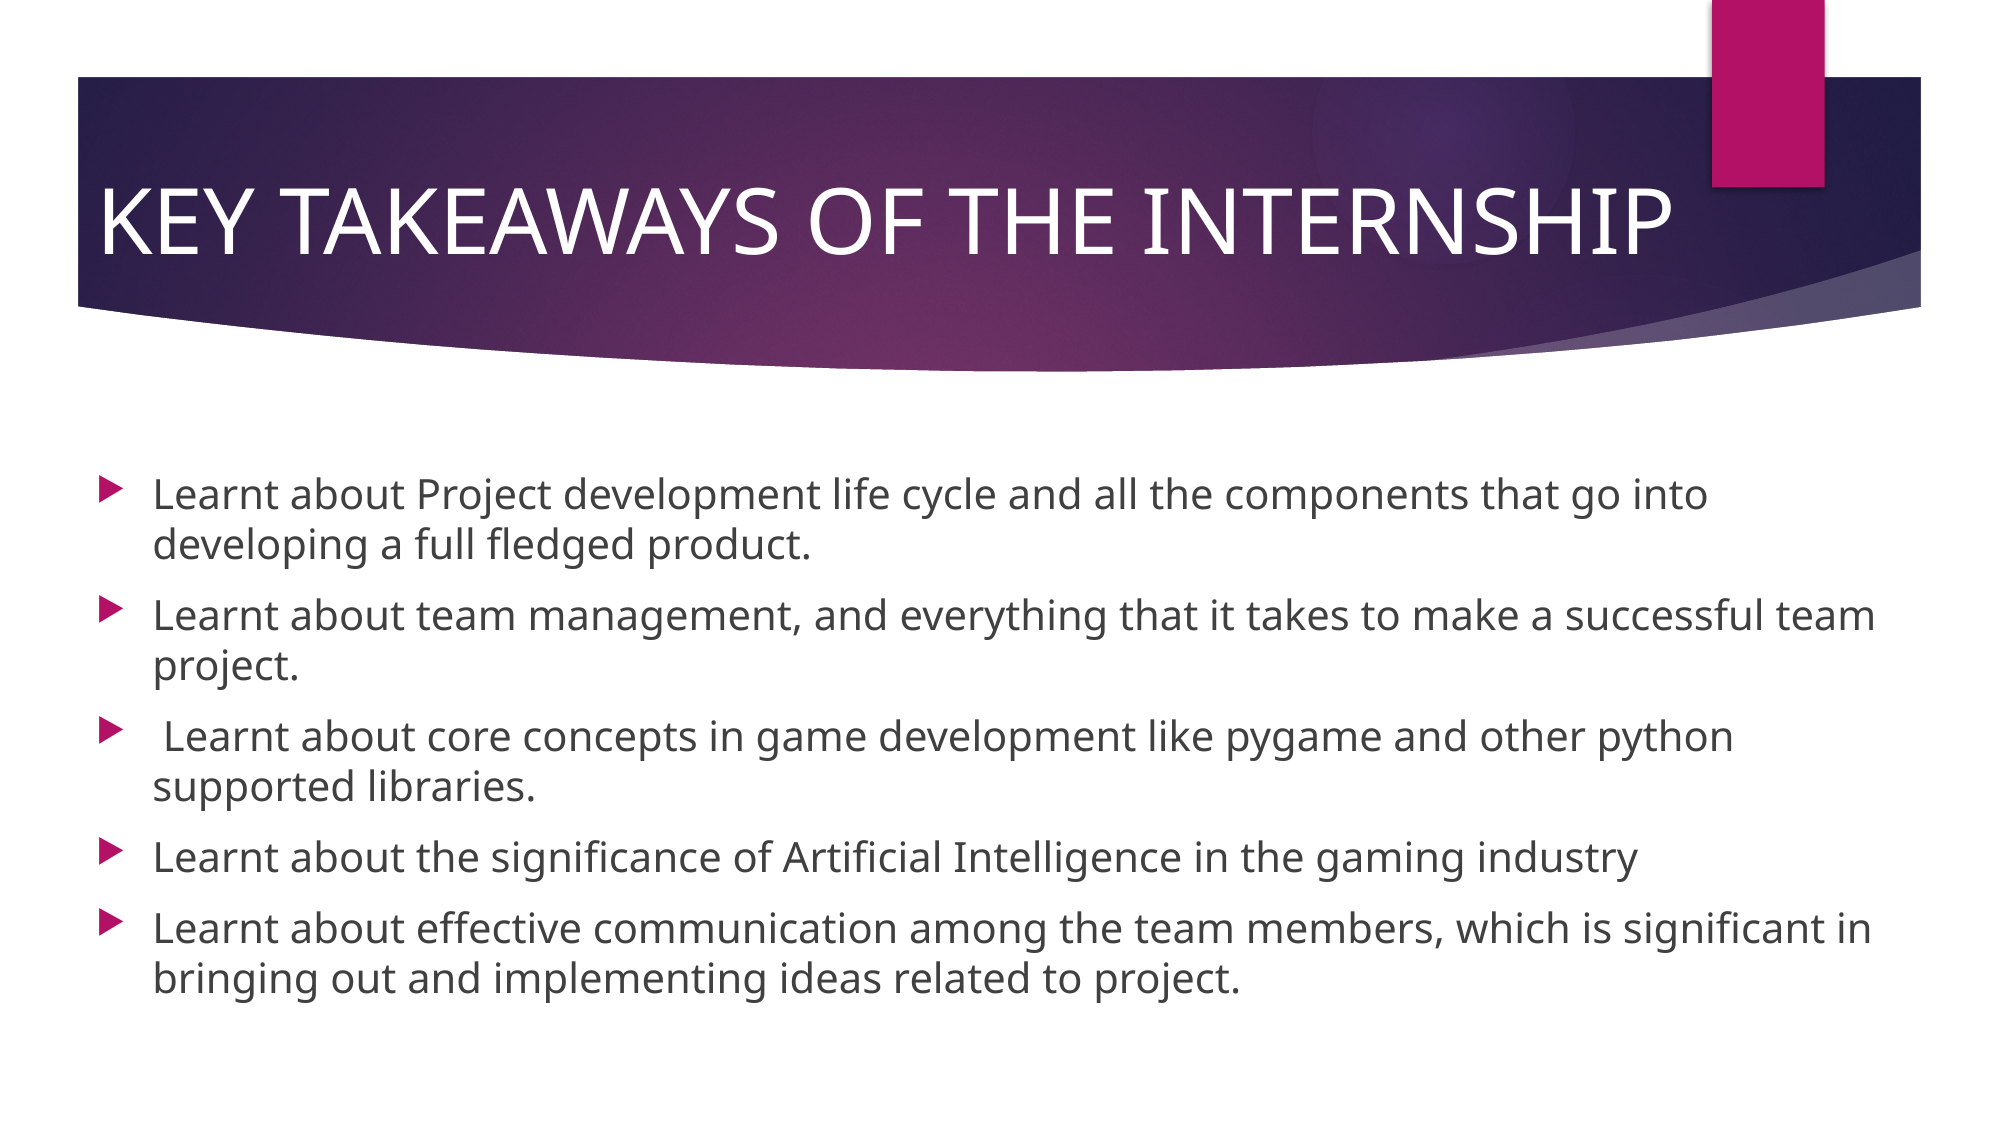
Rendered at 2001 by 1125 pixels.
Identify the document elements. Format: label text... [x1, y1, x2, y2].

title KEY TAKEAWAYS OF THE INTERNSHIP [80, 159, 1923, 276]
list Learnt about Project development life cycle and all the components that go into developing a full fledged product. Learnt about team management, and everything that it takes to make a successful team project. Learnt about core concepts in game development like pygame and other python supported libraries. Learnt about the significance of Artificial Intelligence in the gaming industry Learnt about effective communication among the team members, which is significant in bringing out and implementing ideas related to project. [80, 460, 1923, 1029]
